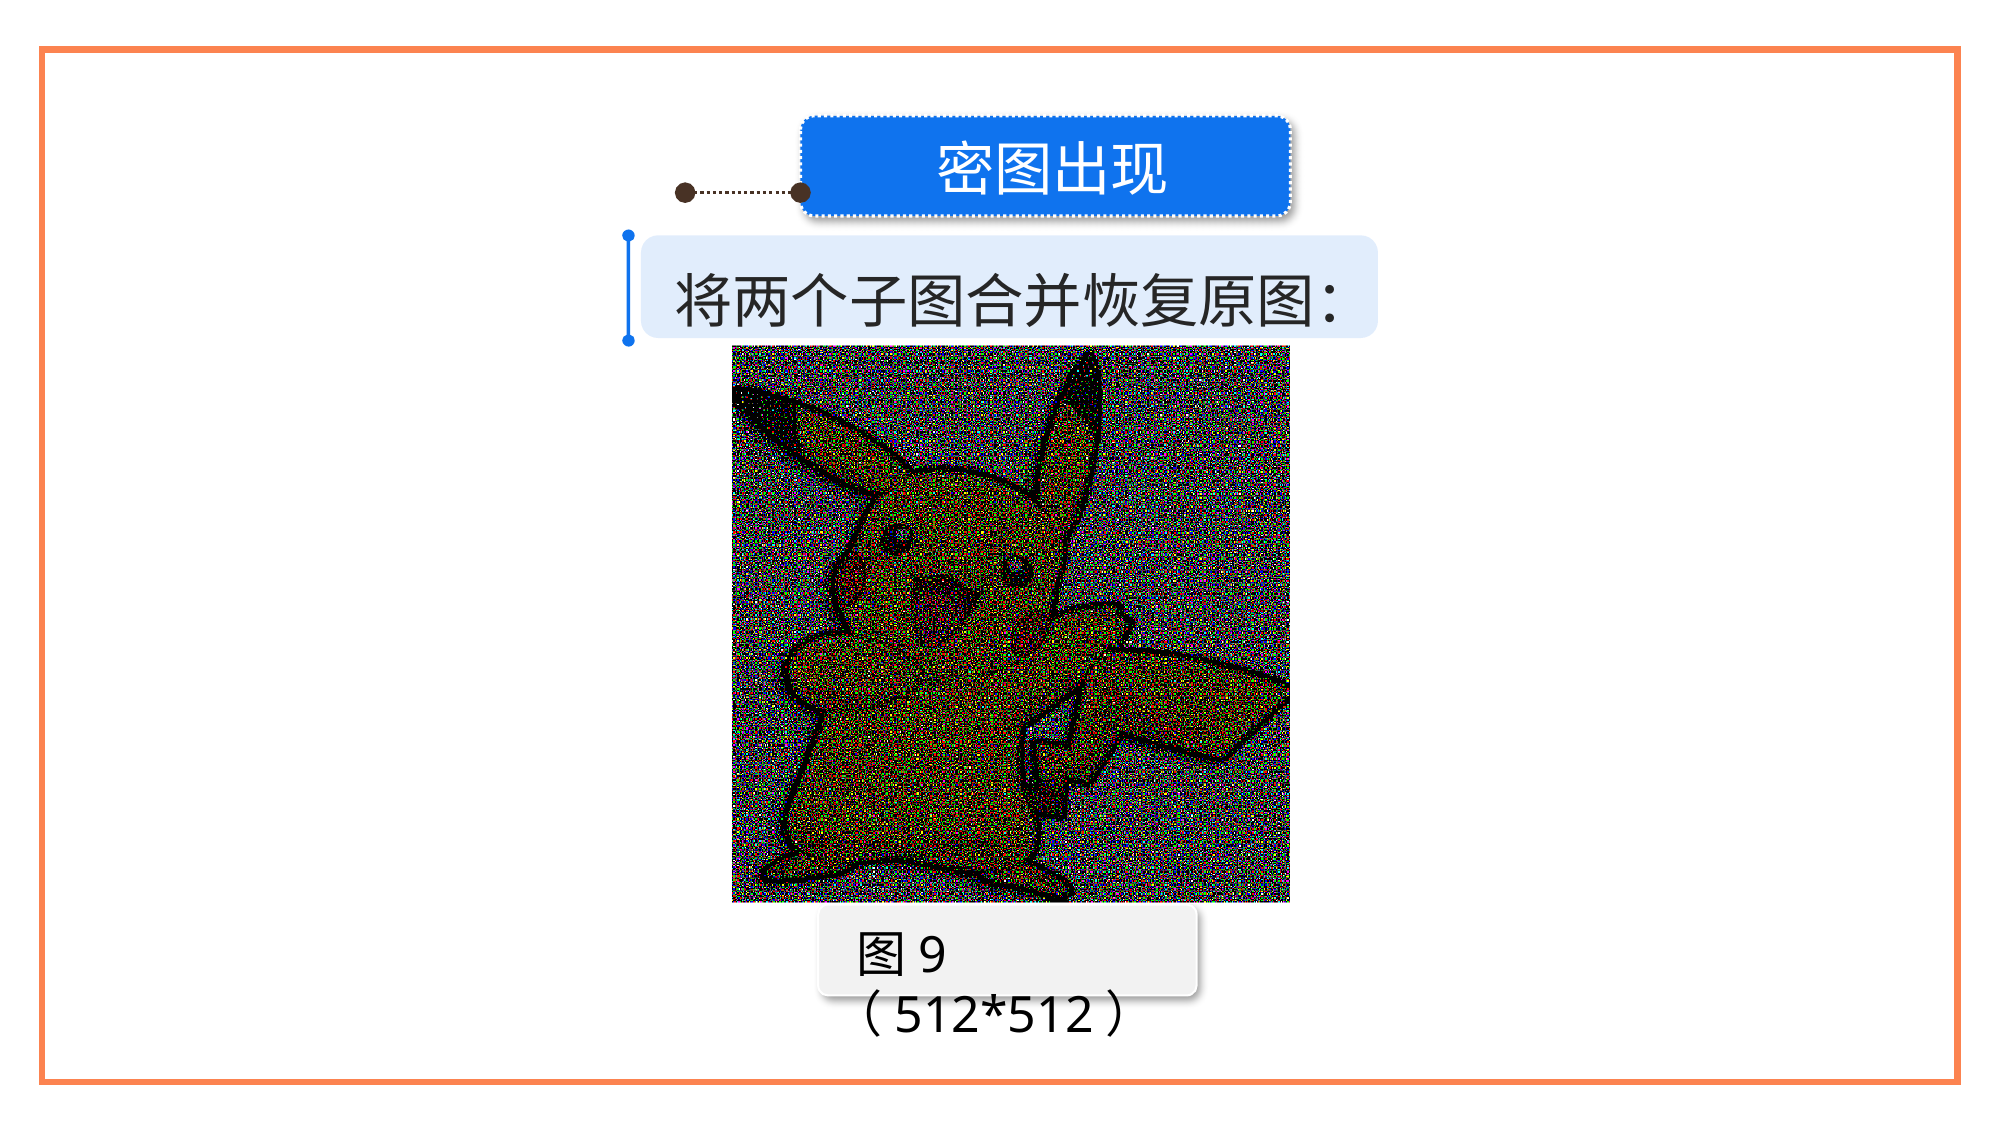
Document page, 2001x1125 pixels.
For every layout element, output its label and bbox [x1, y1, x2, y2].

text_box [622, 221, 1393, 347]
picture [730, 343, 1291, 905]
text_box [685, 78, 1291, 216]
text_box [818, 905, 1197, 996]
